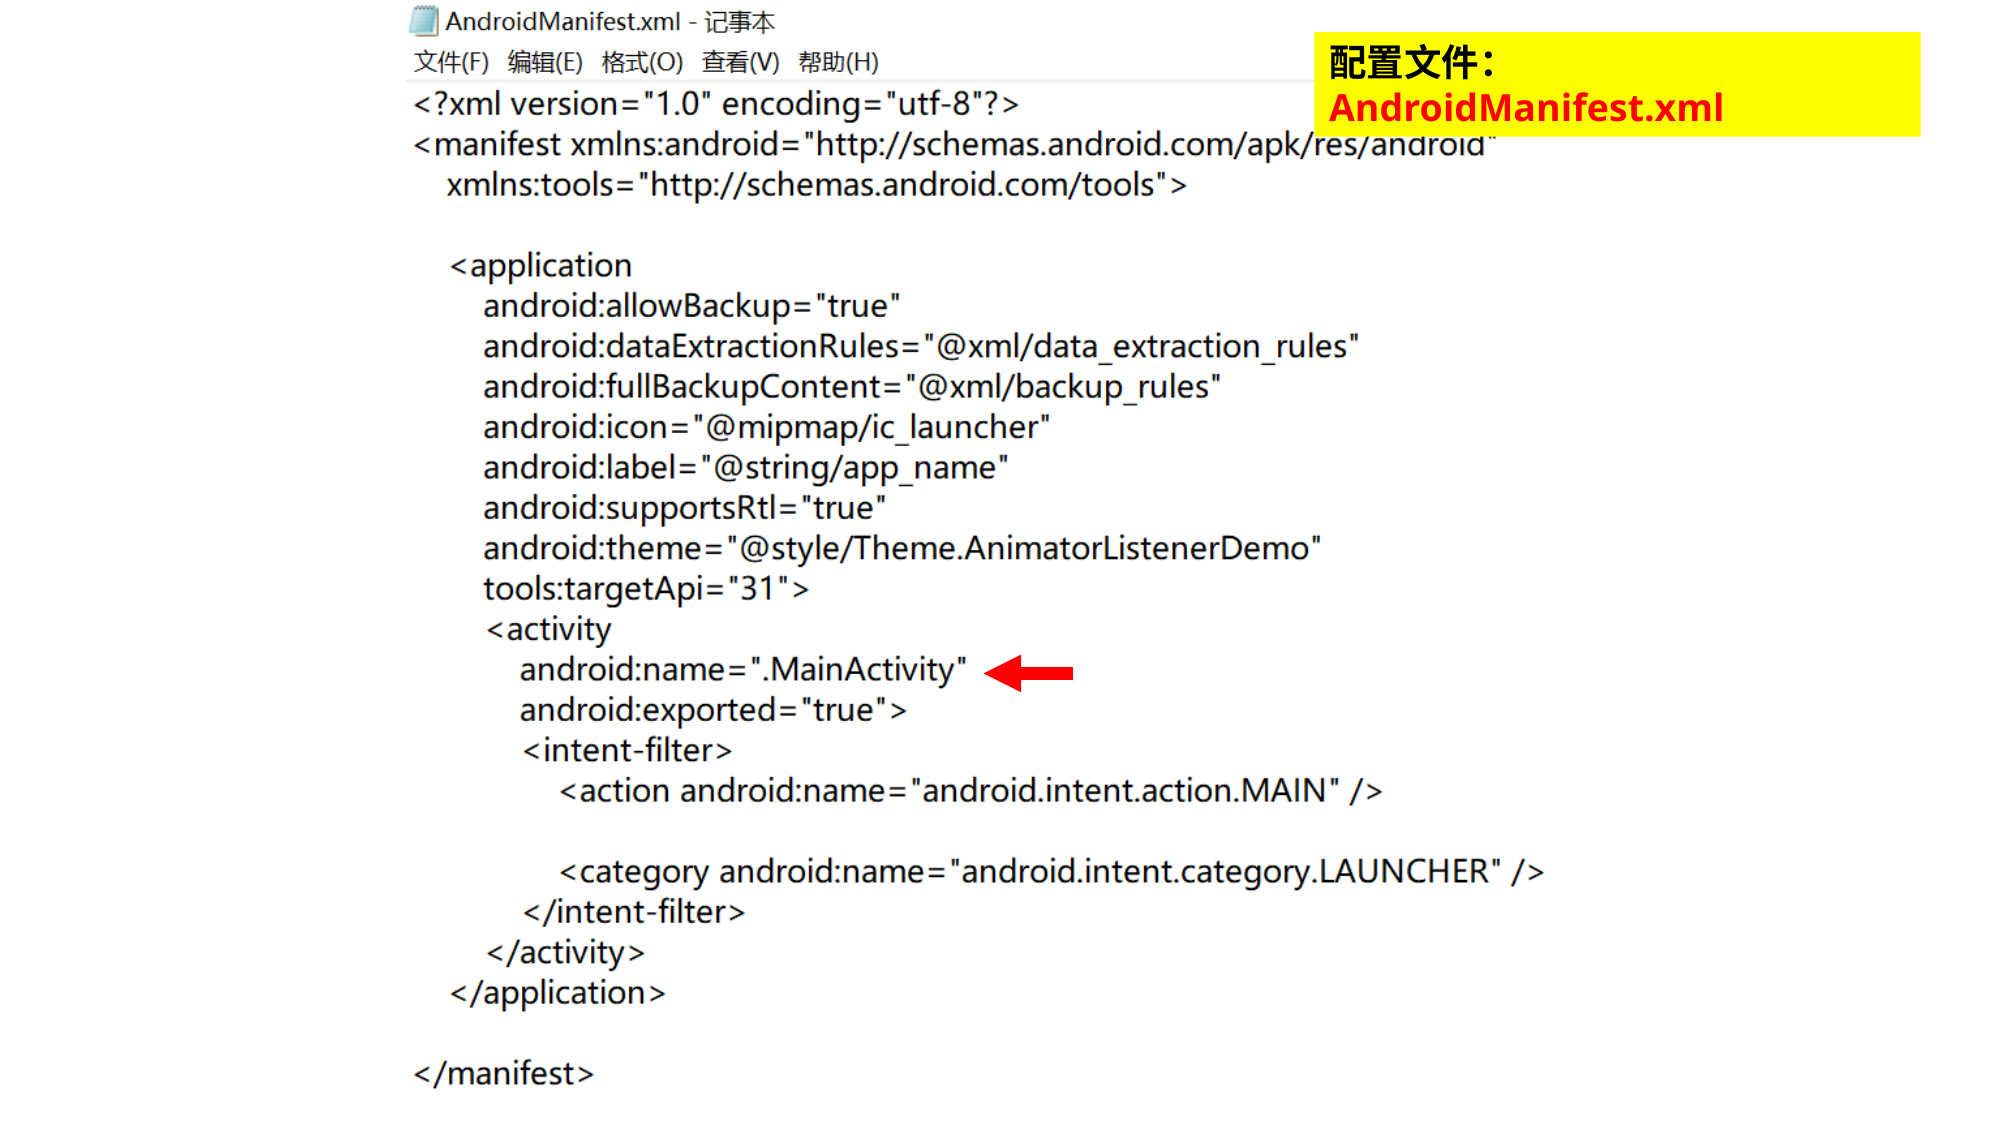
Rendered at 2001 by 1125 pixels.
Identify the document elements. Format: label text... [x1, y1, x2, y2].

text_box 配置文件：AndroidManifest.xml [1595, 32, 1921, 137]
picture [405, 0, 1595, 1125]
